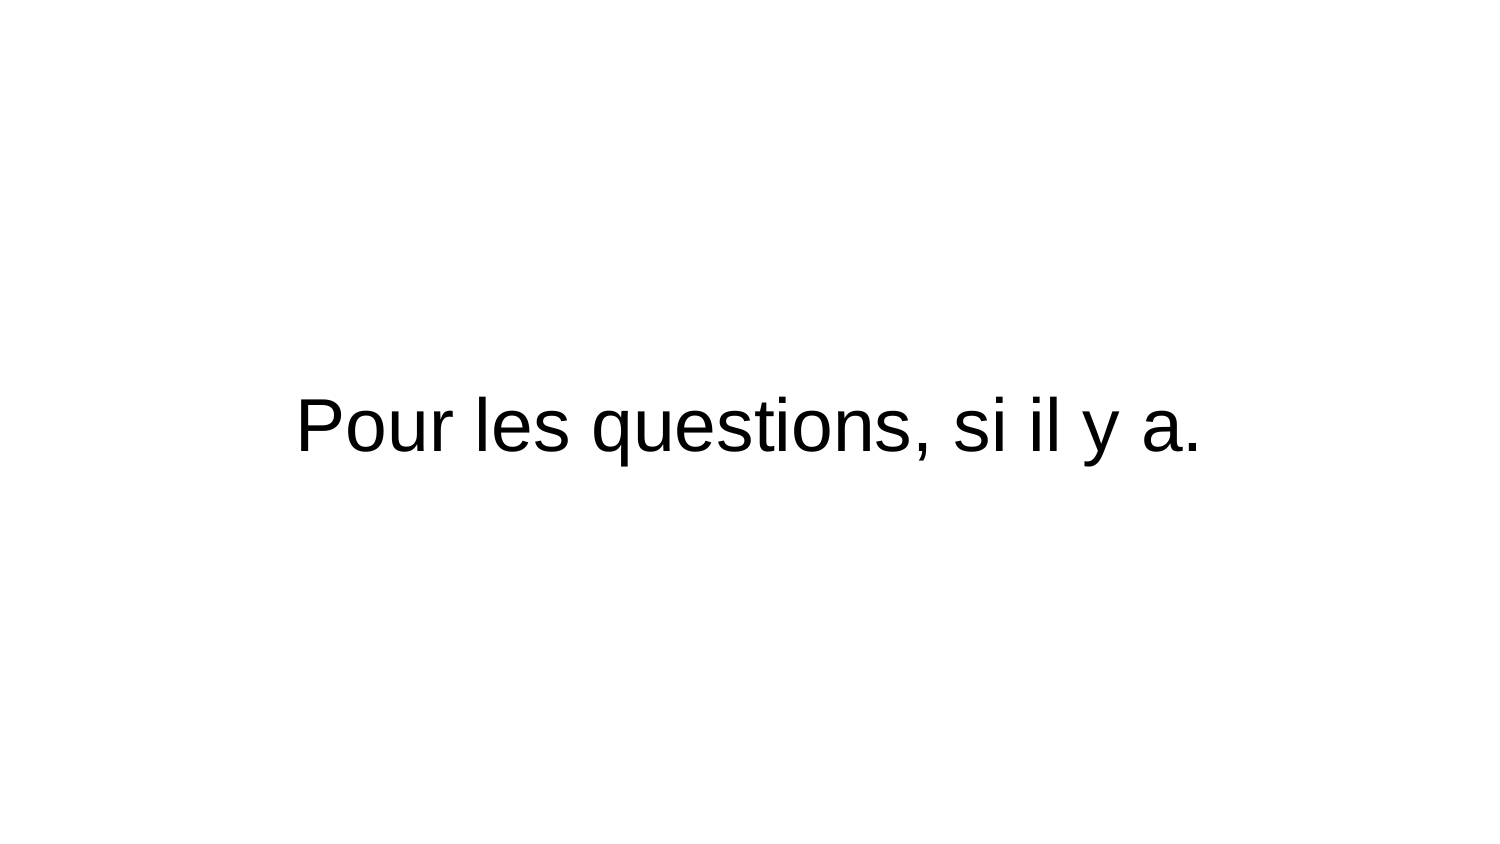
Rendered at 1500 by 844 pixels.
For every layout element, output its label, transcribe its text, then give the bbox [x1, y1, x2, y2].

title Pour les questions, si il y a. [51, 352, 1449, 491]
